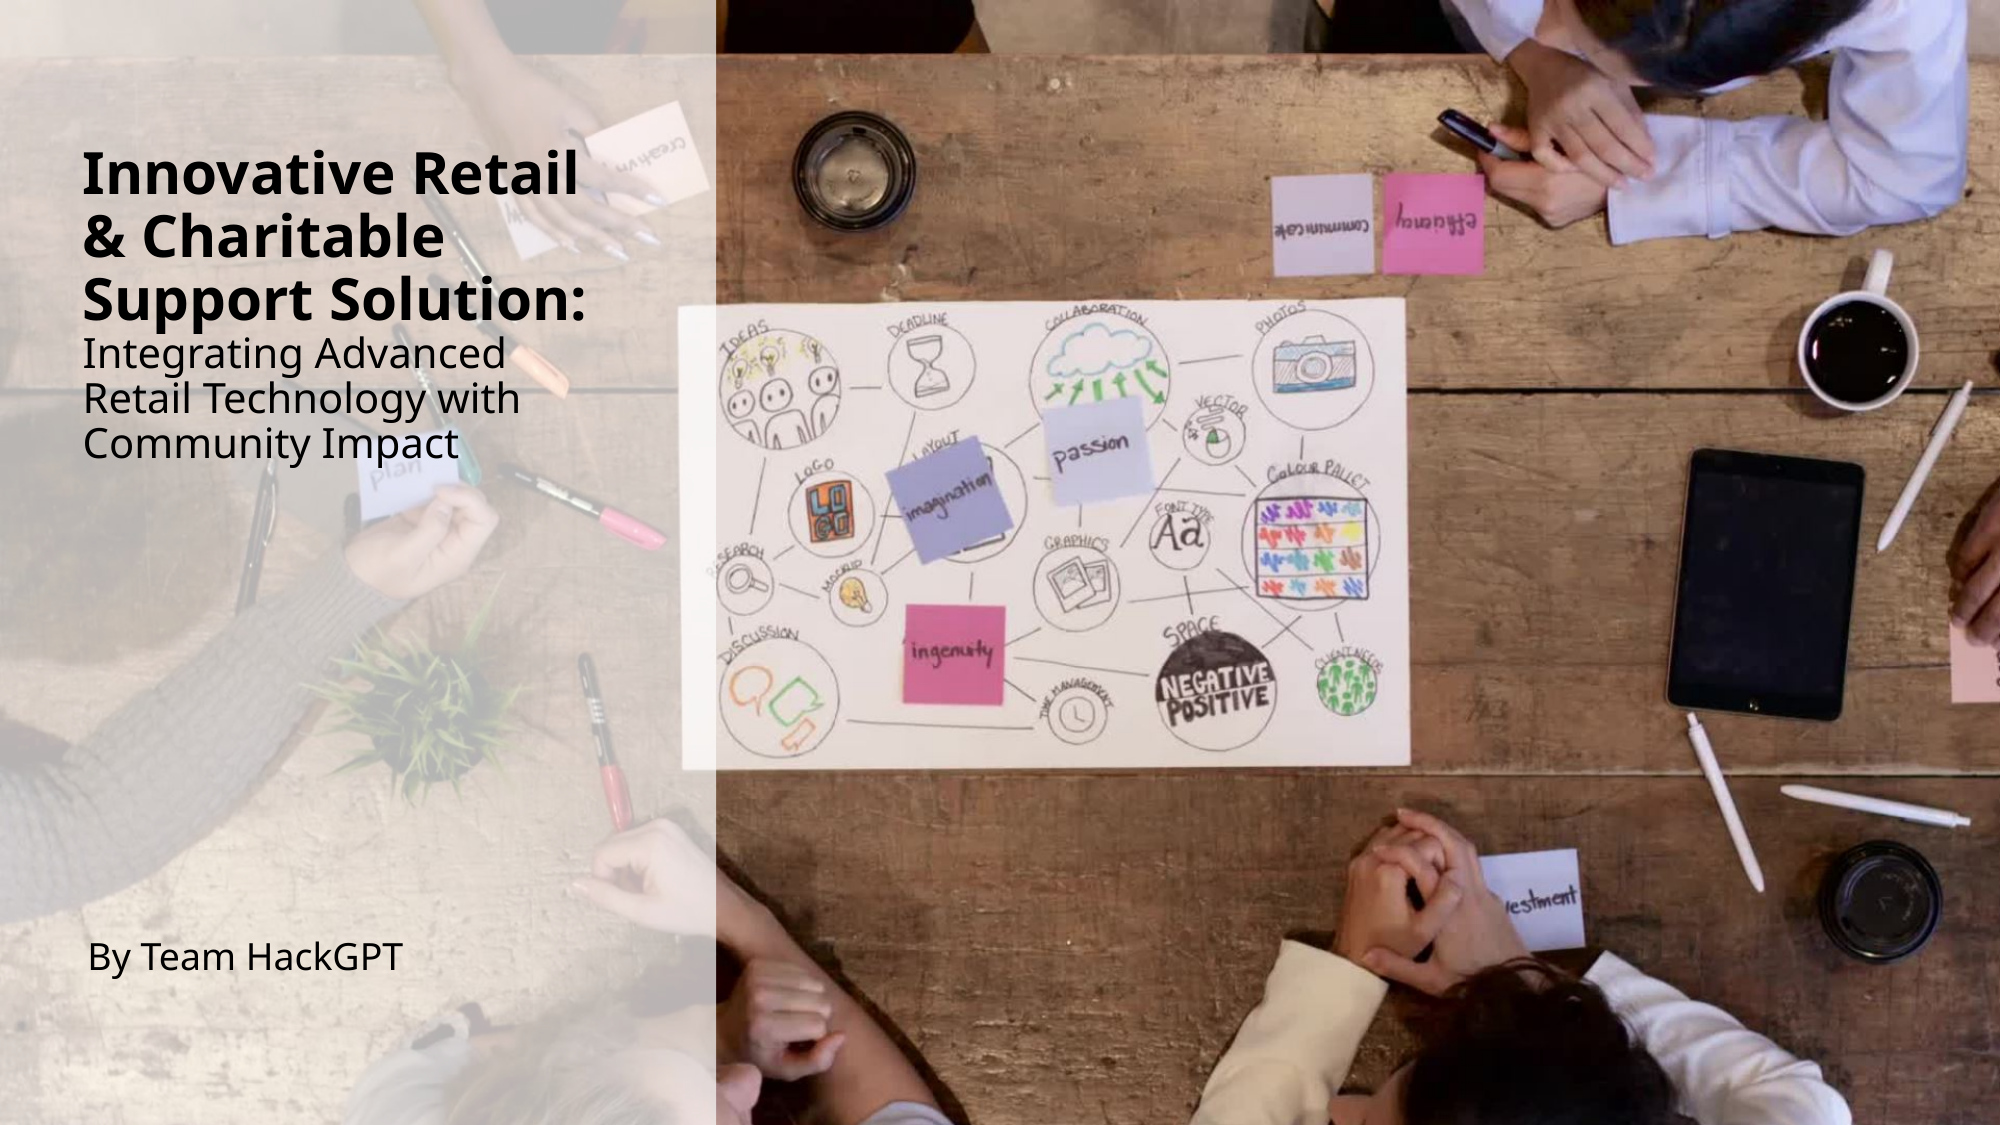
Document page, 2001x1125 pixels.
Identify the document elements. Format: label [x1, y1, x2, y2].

text_box [0, 0, 2000, 1125]
